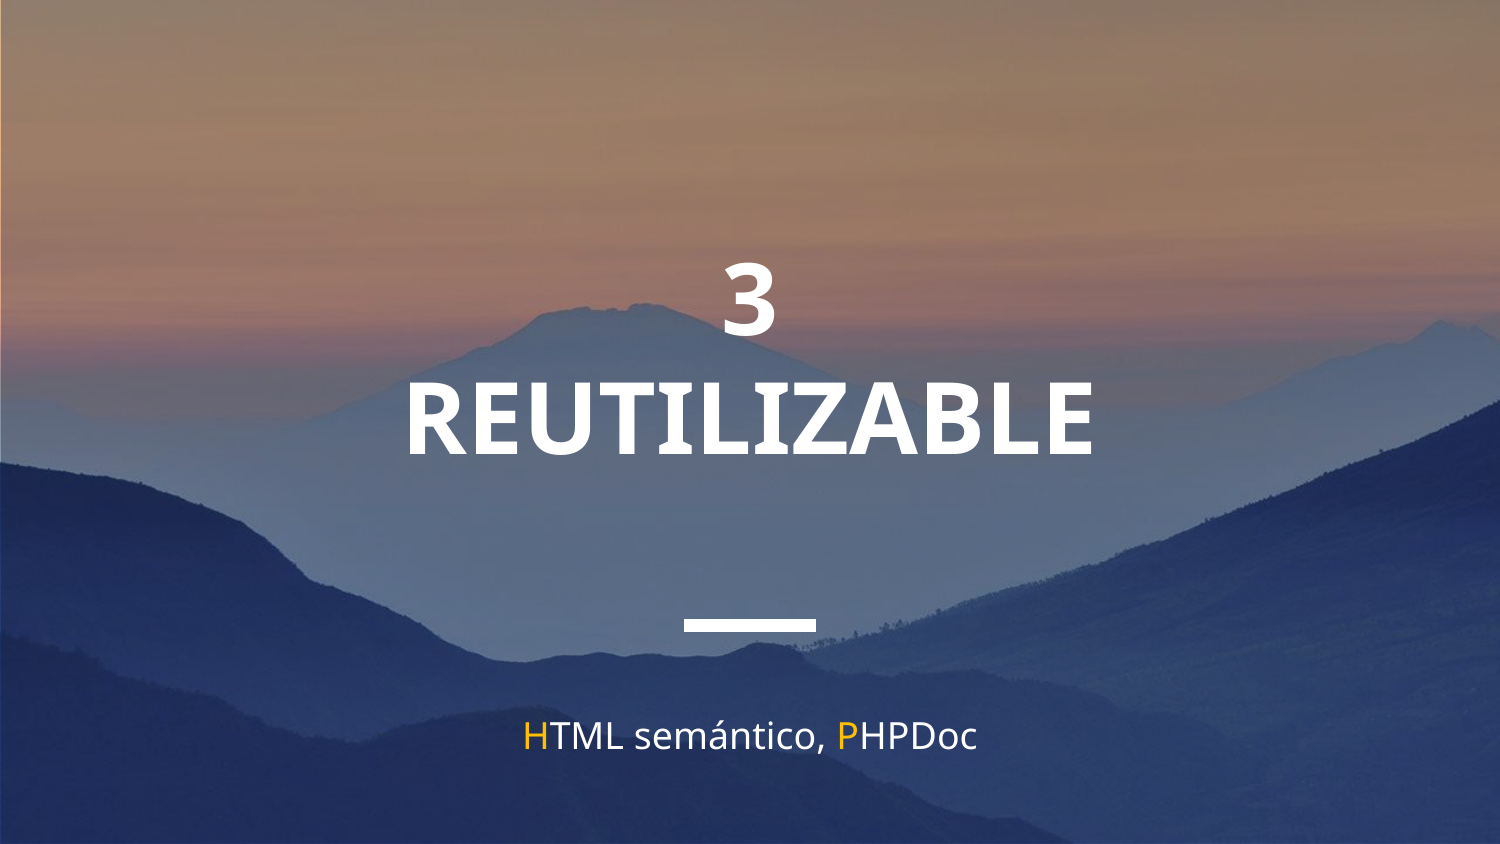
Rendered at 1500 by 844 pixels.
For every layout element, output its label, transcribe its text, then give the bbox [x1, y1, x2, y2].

title 3 REUTILIZABLE [303, 259, 1197, 450]
subtitle HTML semántico, PHPDoc [309, 625, 1191, 844]
picture [0, 0, 1500, 844]
